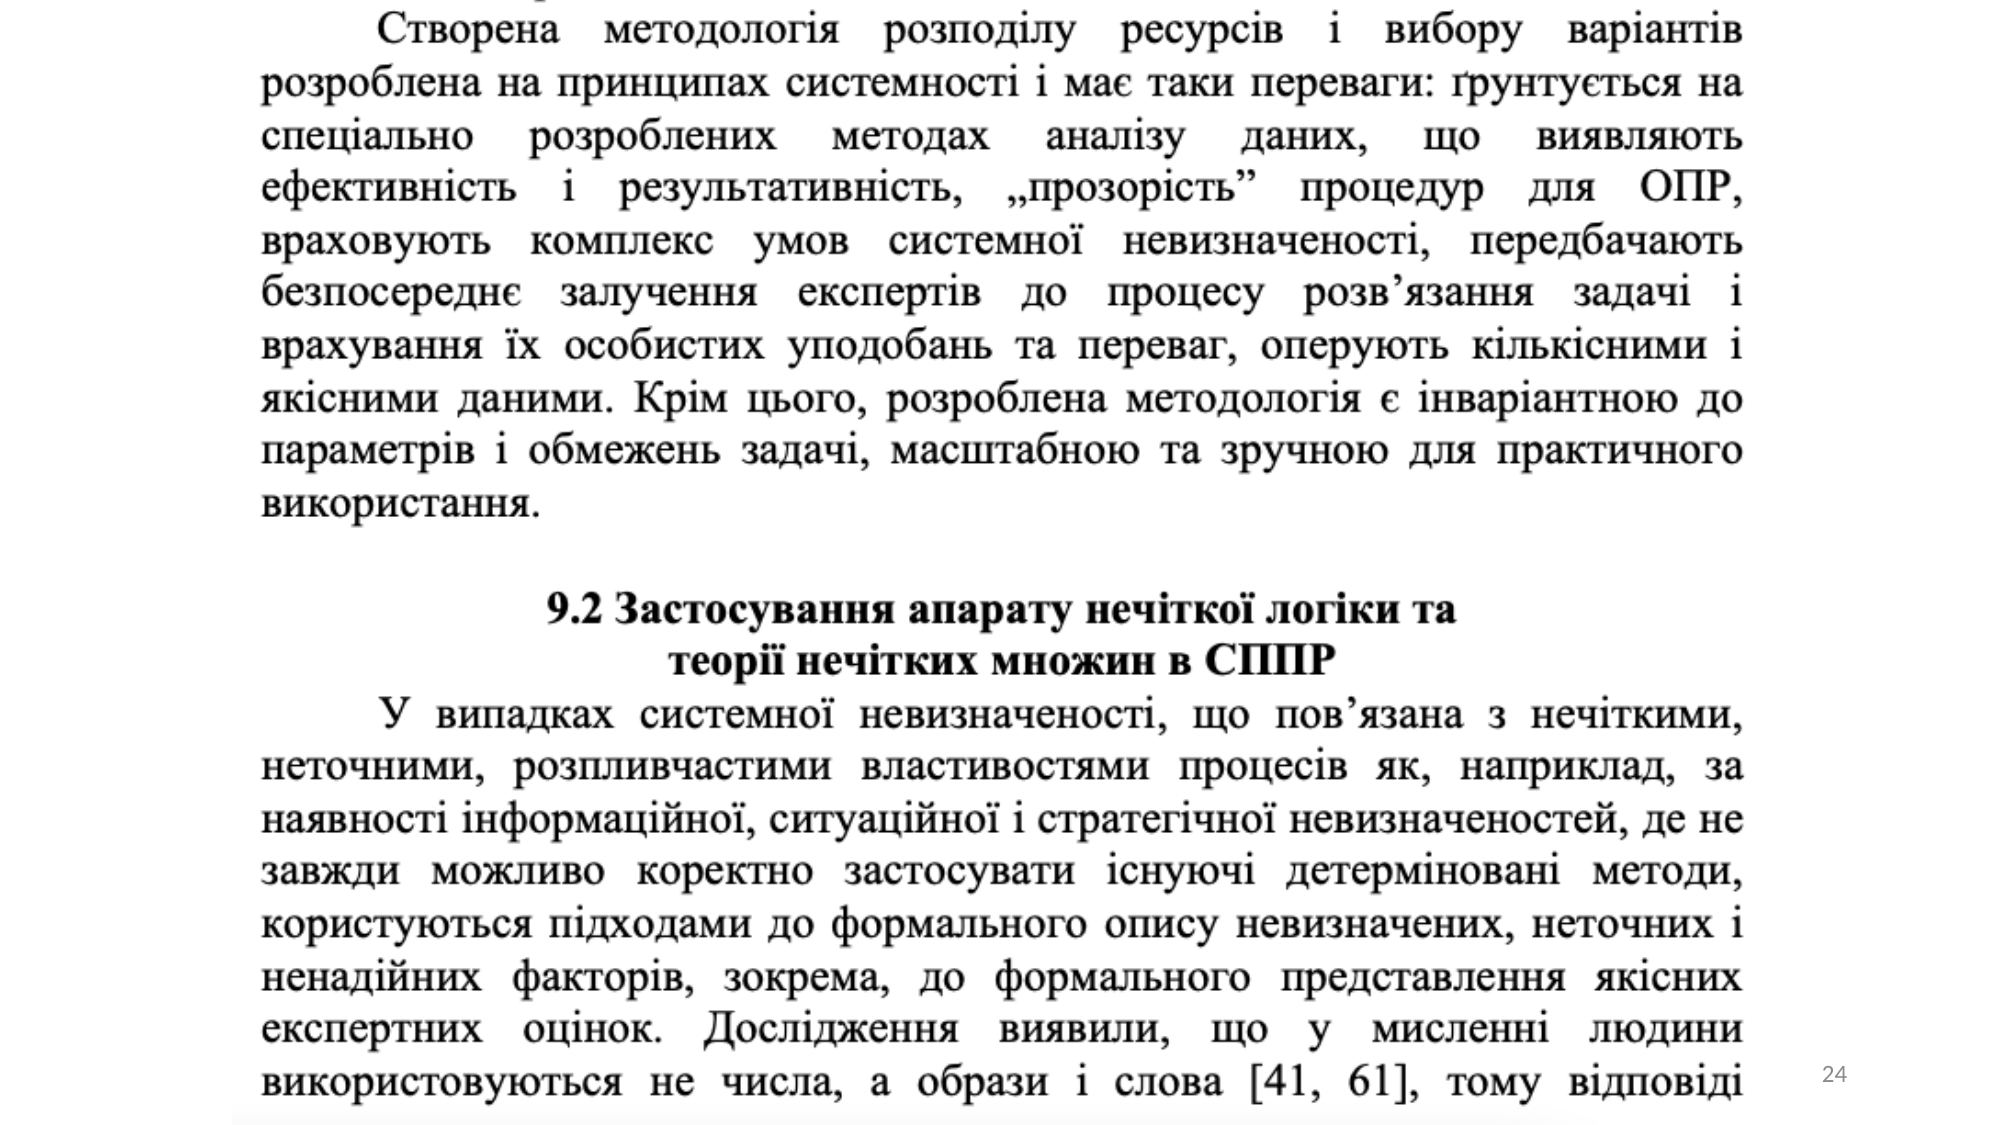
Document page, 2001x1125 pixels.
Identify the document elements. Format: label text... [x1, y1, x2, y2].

slide_number 24 [1768, 1042, 1863, 1103]
picture [232, 0, 1768, 1125]
